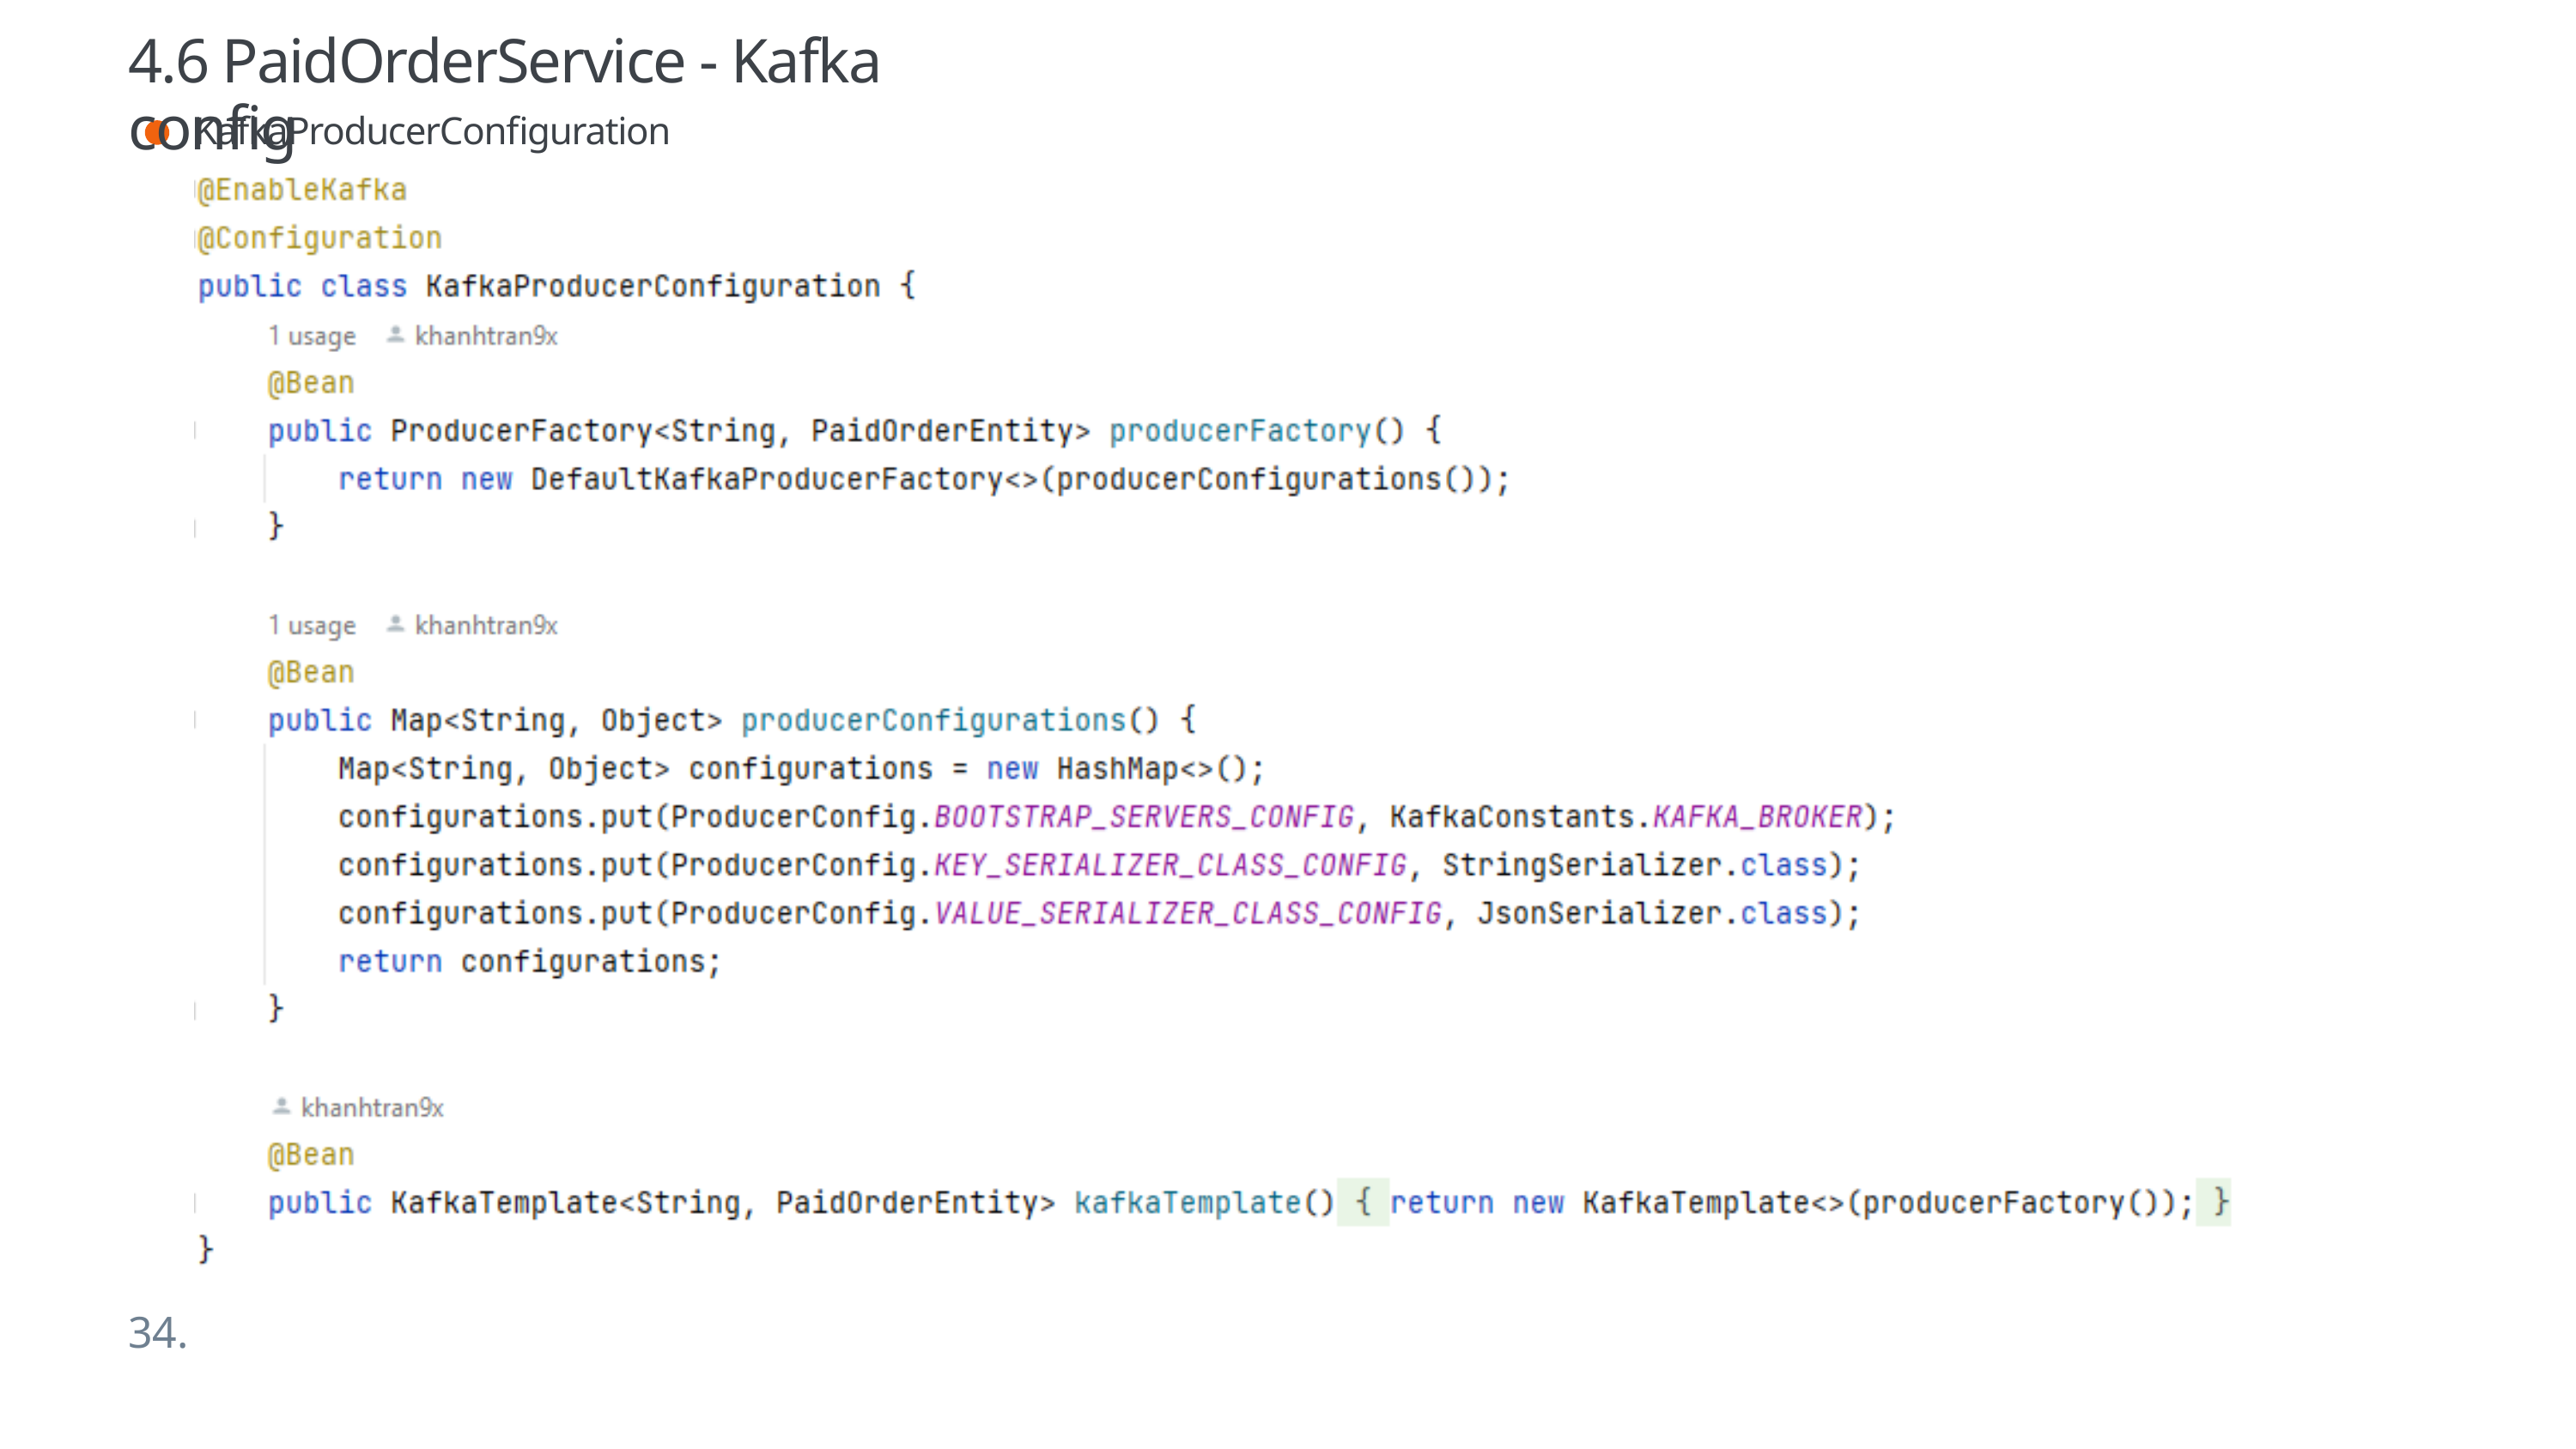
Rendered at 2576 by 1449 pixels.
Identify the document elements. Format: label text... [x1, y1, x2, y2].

text_box 4.6 PaidOrderService - Kafka config [128, 28, 1037, 162]
text_box KafkaProducerConfiguration [194, 111, 2239, 170]
picture [194, 170, 2271, 1277]
text_box 34. [128, 1296, 747, 1357]
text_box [144, 119, 170, 145]
